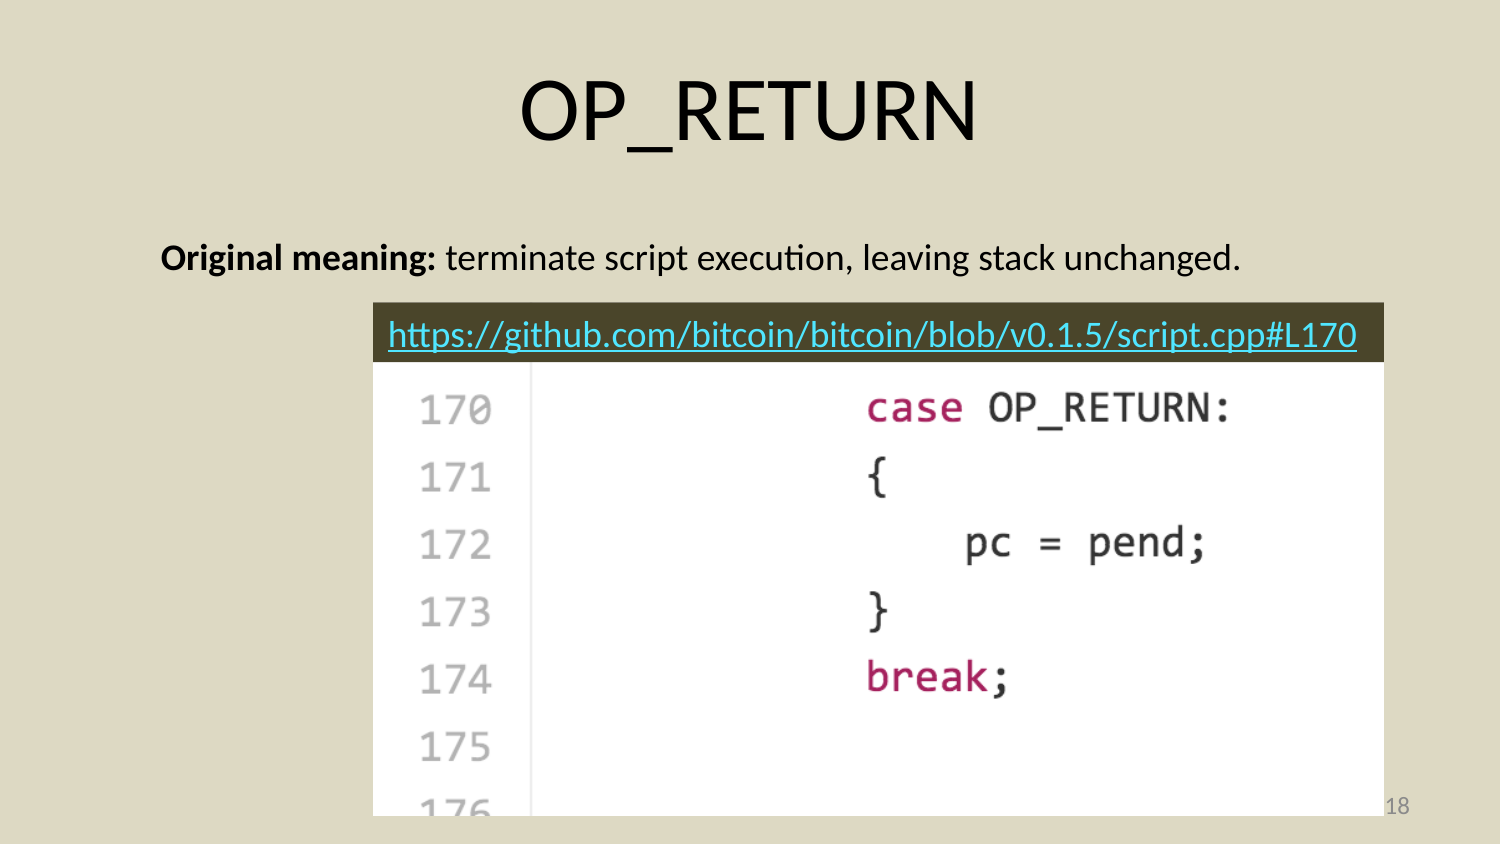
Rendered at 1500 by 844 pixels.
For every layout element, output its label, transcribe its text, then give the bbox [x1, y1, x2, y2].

title OP_RETURN [75, 33, 1425, 175]
slide_number 17 [1074, 782, 1425, 827]
text_box Original meaning: terminate script execution, leaving stack unchanged. [145, 225, 1258, 286]
picture [372, 302, 1385, 816]
